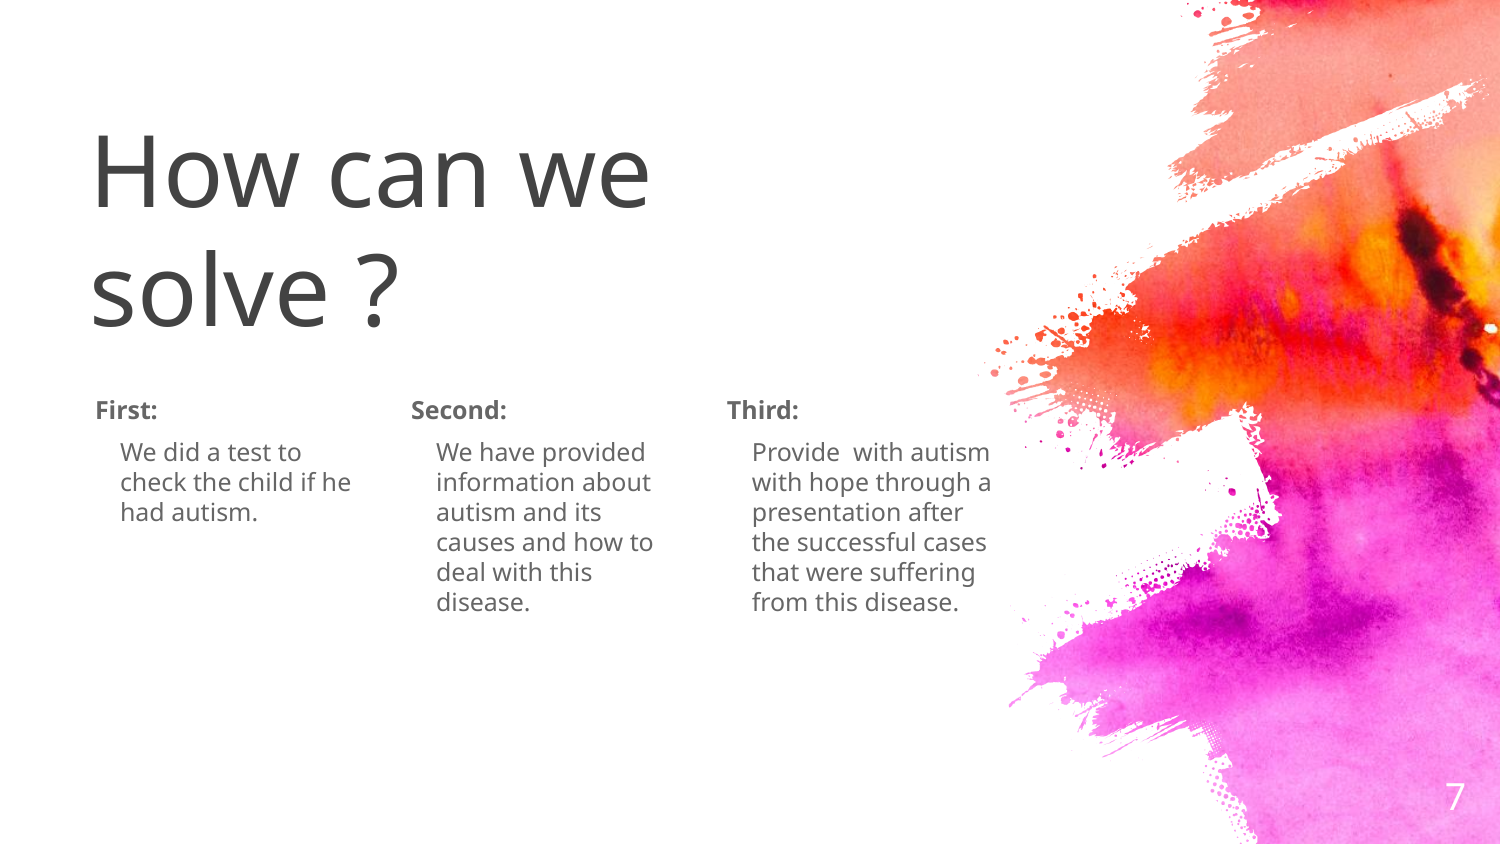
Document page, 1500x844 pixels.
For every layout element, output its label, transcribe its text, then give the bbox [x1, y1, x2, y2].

text_box 1 [1391, 766, 1482, 832]
picture [0, 0, 1500, 844]
text_box Third: Provide with autism with hope through a presentation after the successful cases that were suffering from this disease. [712, 379, 1013, 808]
text_box First: We did a test to check the child if he had autism. [80, 379, 381, 800]
text_box Second: We have provided information about autism and its causes and how to deal with this disease. [396, 379, 697, 808]
text_box How can we solve ? [74, 221, 979, 362]
